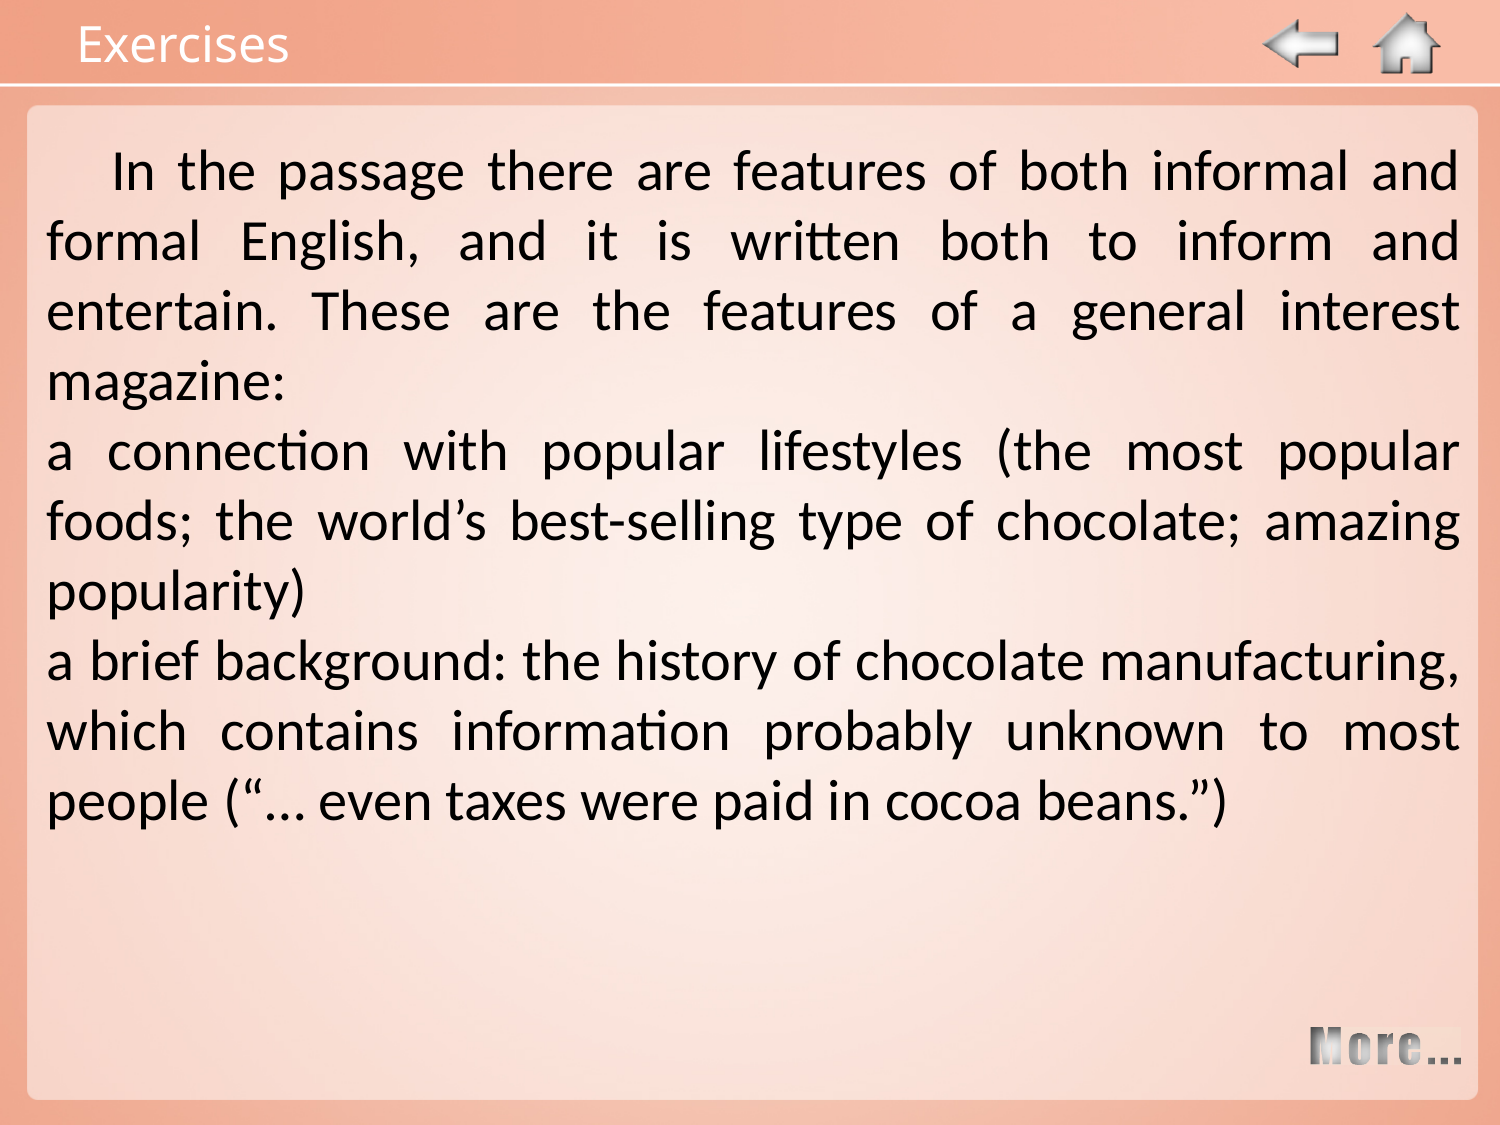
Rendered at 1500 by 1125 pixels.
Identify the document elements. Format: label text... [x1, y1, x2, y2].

list In the passage there are features of both informal and formal English, and it is written both to inform and entertain. These are the features of a general interest magazine: a connection with popular lifestyles (the most popular foods; the world’s best-selling type of chocolate; amazing popularity) a brief background: the history of chocolate manufacturing, which contains information probably unknown to most people (“… even taxes were paid in cocoa beans.”) [31, 124, 1477, 1067]
text_box Exercises [61, 5, 306, 80]
picture [0, 0, 1500, 1125]
